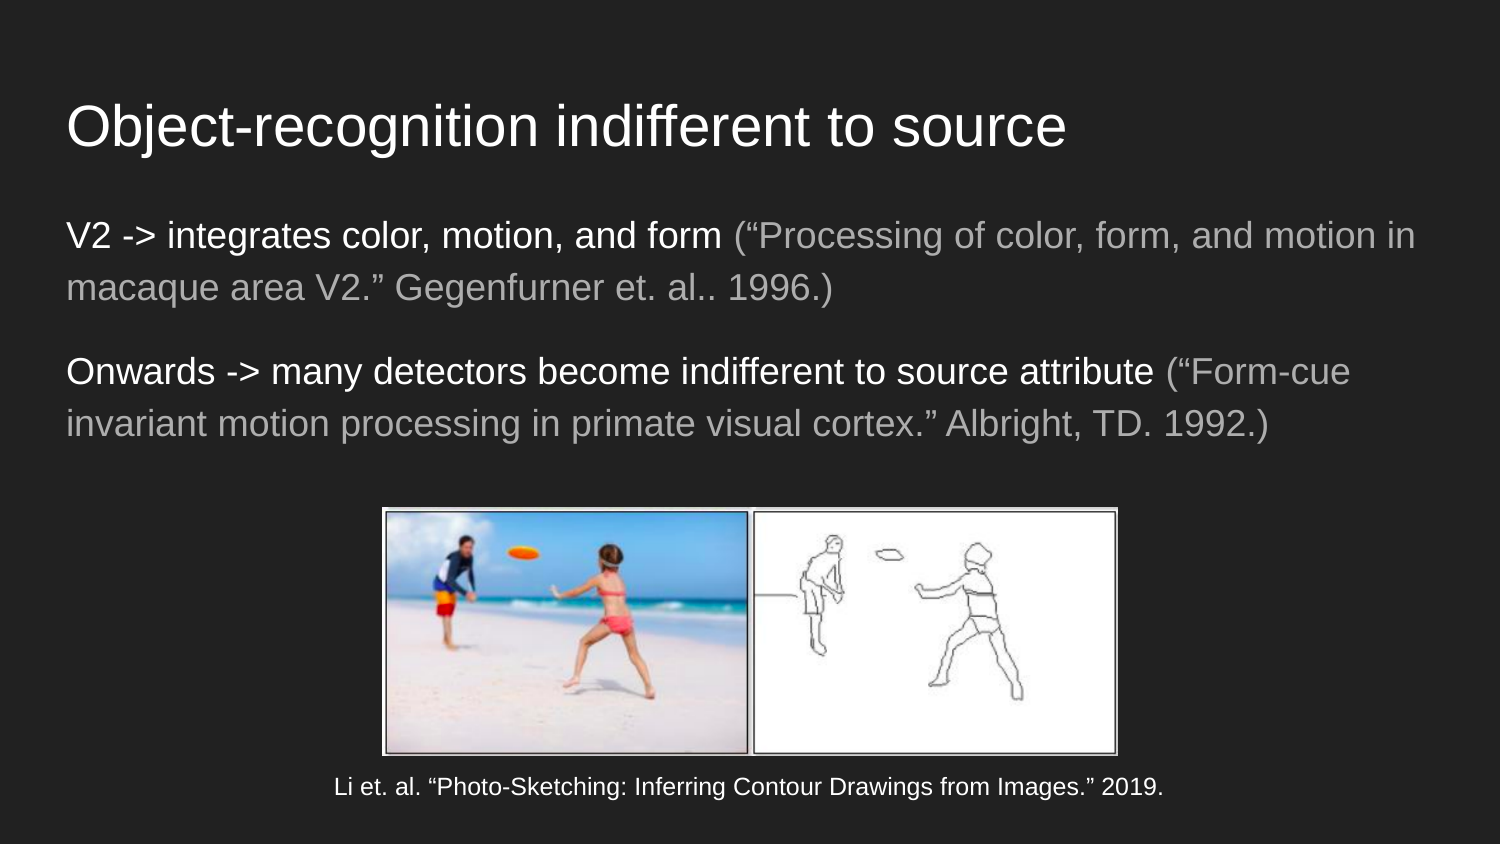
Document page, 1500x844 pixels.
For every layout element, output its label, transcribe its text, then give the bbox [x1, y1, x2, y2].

text_box Li et. al. “Photo-Sketching: Inferring Contour Drawings from Images.” 2019. [235, 755, 1265, 844]
picture [382, 507, 1118, 756]
list V2 -> integrates color, motion, and form (“Processing of color, form, and motion in macaque area V2.” Gegenfurner et. al.. 1996.) Onwards -> many detectors become indifferent to source attribute (“Form-cue invariant motion processing in primate visual cortex.” Albright, TD. 1992.) [51, 189, 1449, 750]
title Object-recognition indifferent to source [51, 72, 1449, 167]
